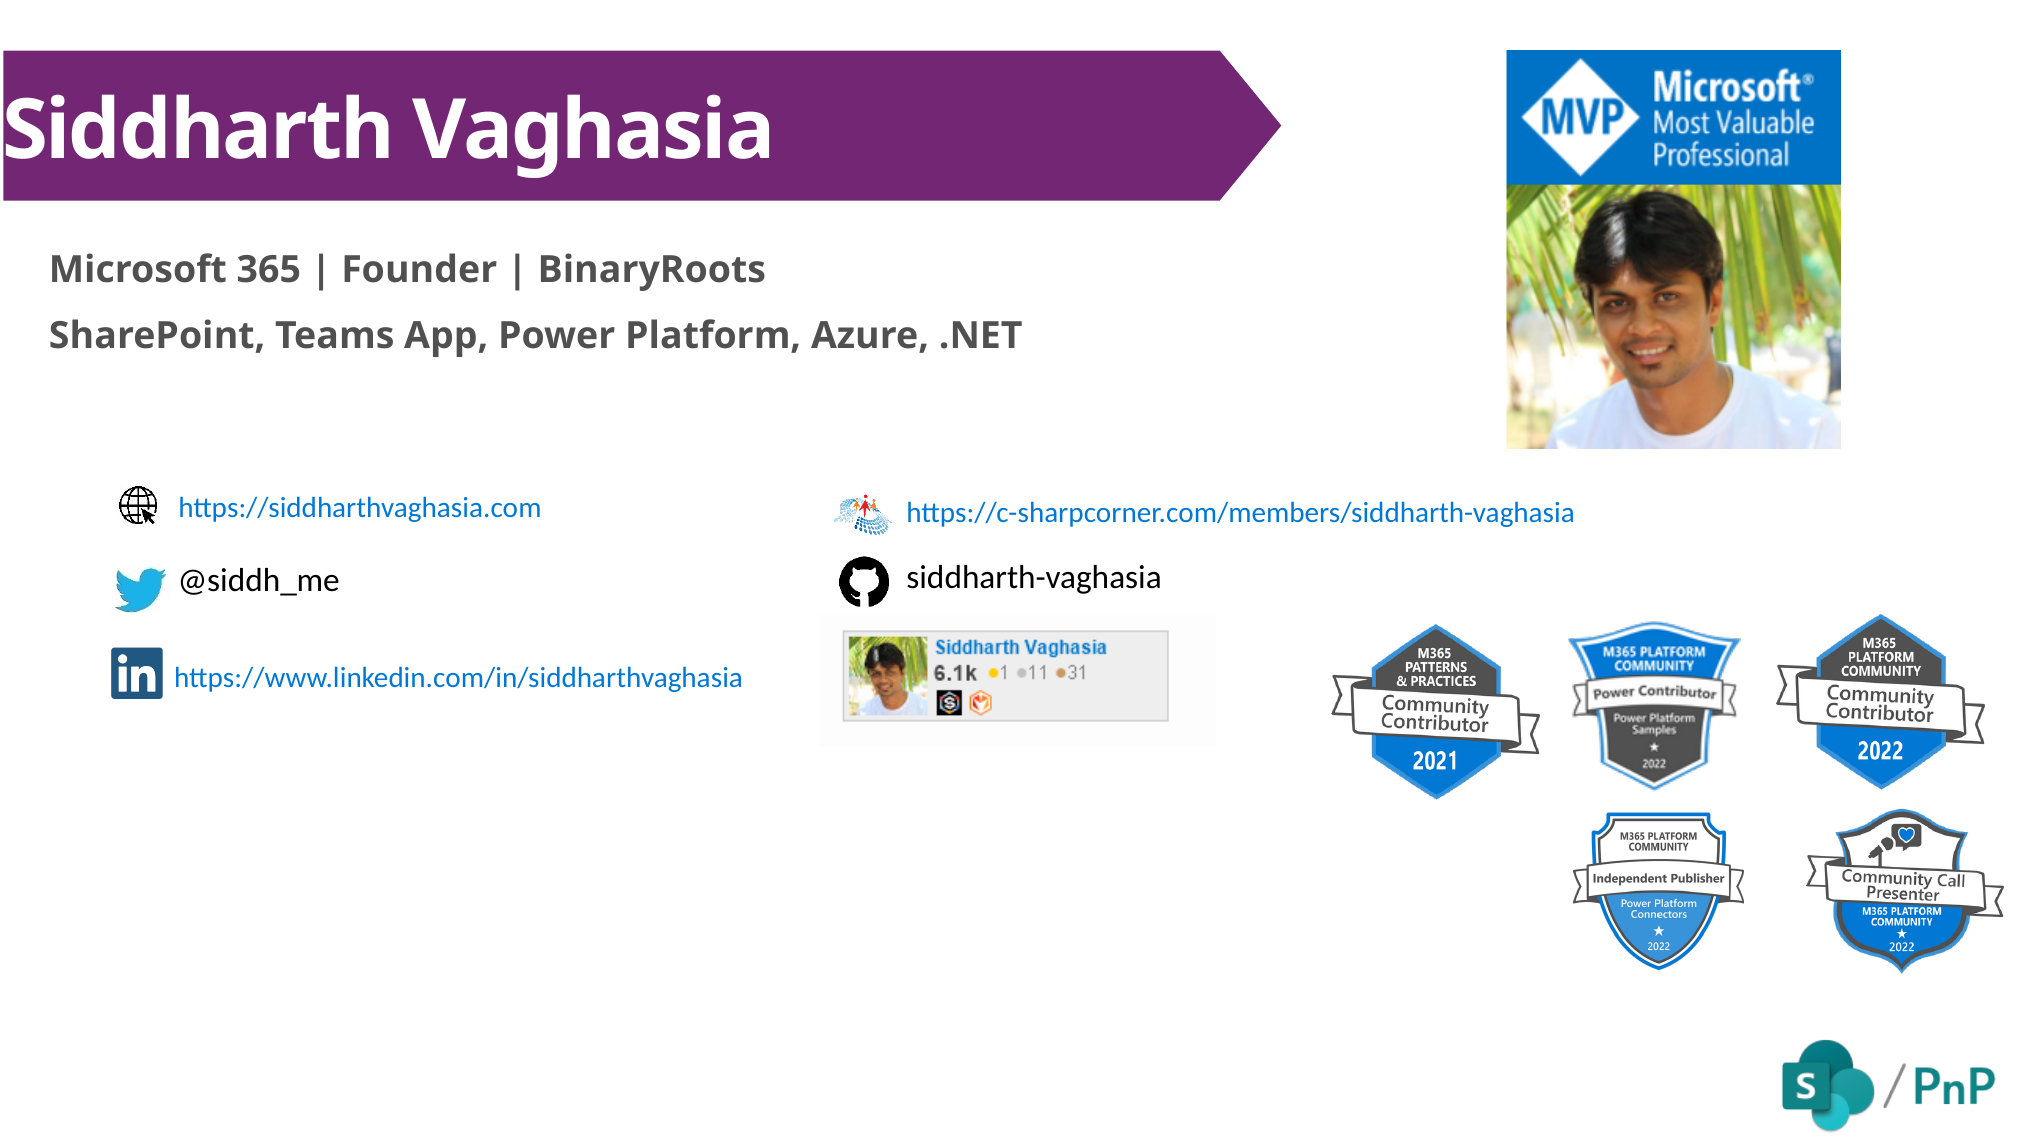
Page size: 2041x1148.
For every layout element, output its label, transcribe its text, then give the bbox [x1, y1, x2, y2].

picture [1773, 1039, 1996, 1134]
picture [1331, 607, 1541, 816]
picture [1572, 805, 1744, 977]
picture [1776, 597, 2004, 990]
picture [1501, 50, 1841, 449]
text_box [3, 50, 1282, 201]
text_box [104, 480, 1813, 748]
text_box Siddharth Vaghasia [0, 73, 775, 176]
text_box Microsoft 365 | Founder | BinaryRoots SharePoint, Teams App, Power Platform, Azure, .NET [34, 237, 1044, 374]
picture [1568, 620, 1741, 793]
